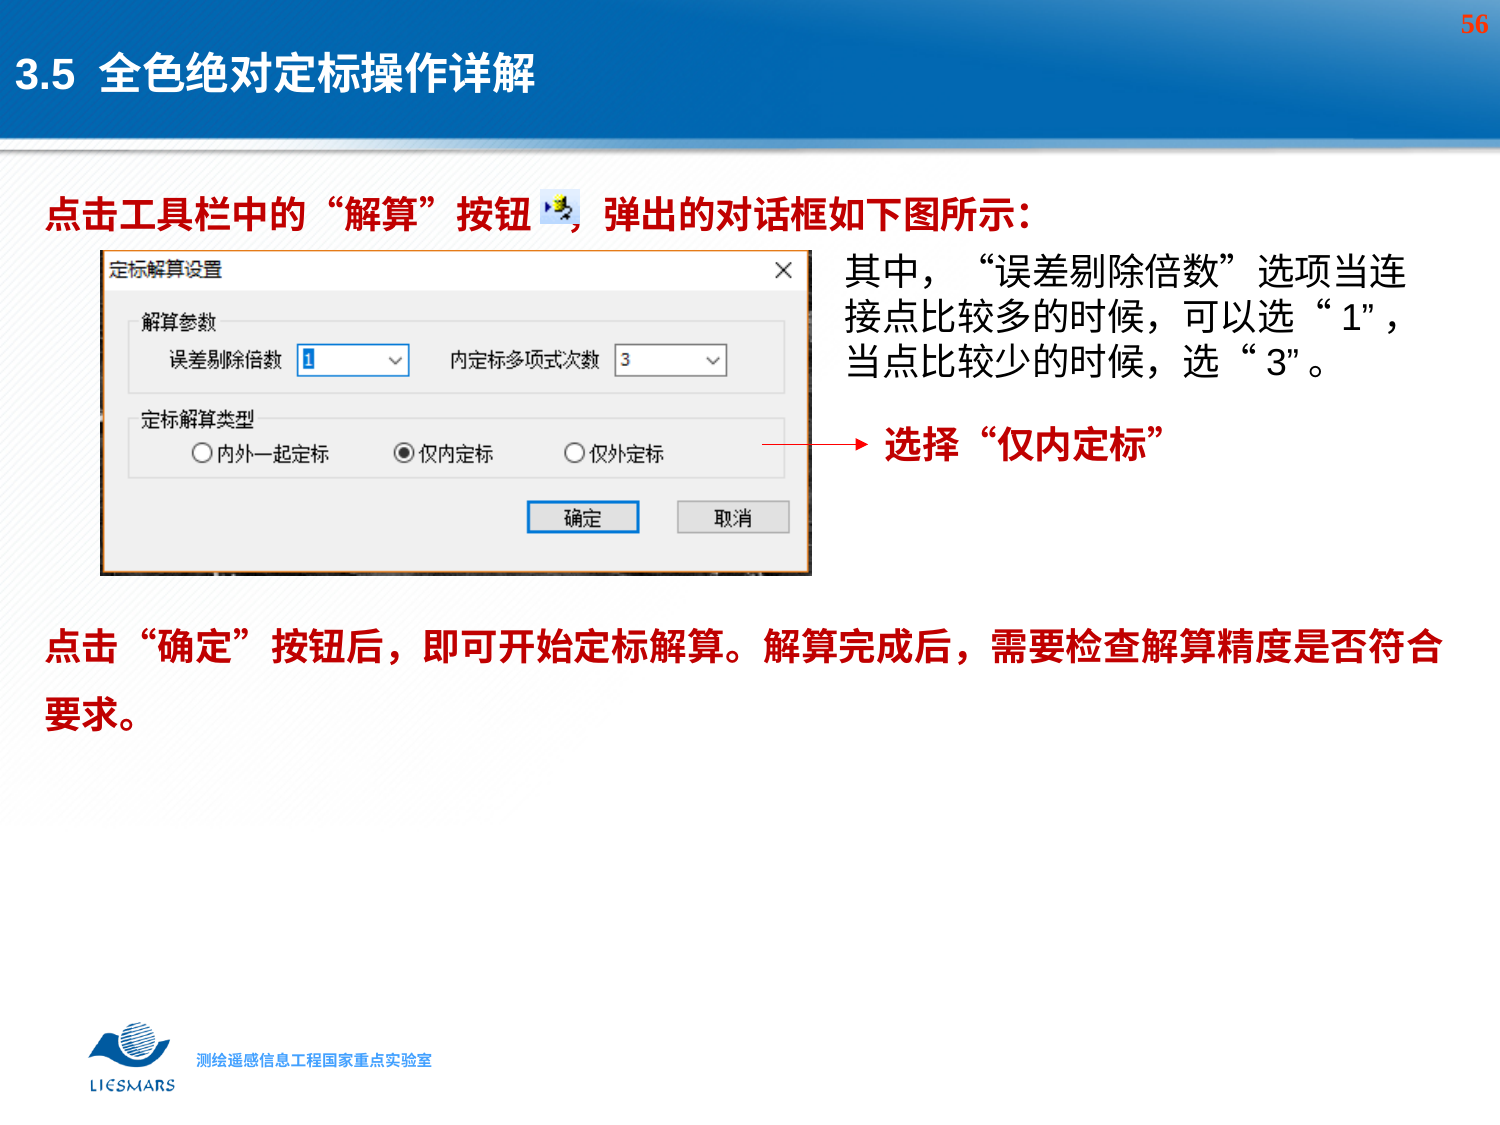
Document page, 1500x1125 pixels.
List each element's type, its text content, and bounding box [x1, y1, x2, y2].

title 3.5 全色绝对定标操作详解 [0, 18, 1424, 126]
text_box [280, 1054, 285, 1062]
text_box 点击工具栏中的“解算”按钮 ，弹出的对话框如下图所示： [29, 160, 1459, 244]
text_box [207, 1053, 211, 1065]
text_box 选择“仅内定标” [869, 413, 1200, 474]
text_box 其中，“误差剔除倍数”选项当连接点比较多的时候，可以选“1”，当点比较少的时候，选“3”。 [829, 240, 1456, 391]
text_box 点击“确定”按钮后，即可开始定标解算。解算完成后，需要检查解算精度是否符合要求。 [29, 593, 1459, 744]
picture [0, 0, 1500, 1125]
text_box [247, 1054, 252, 1062]
